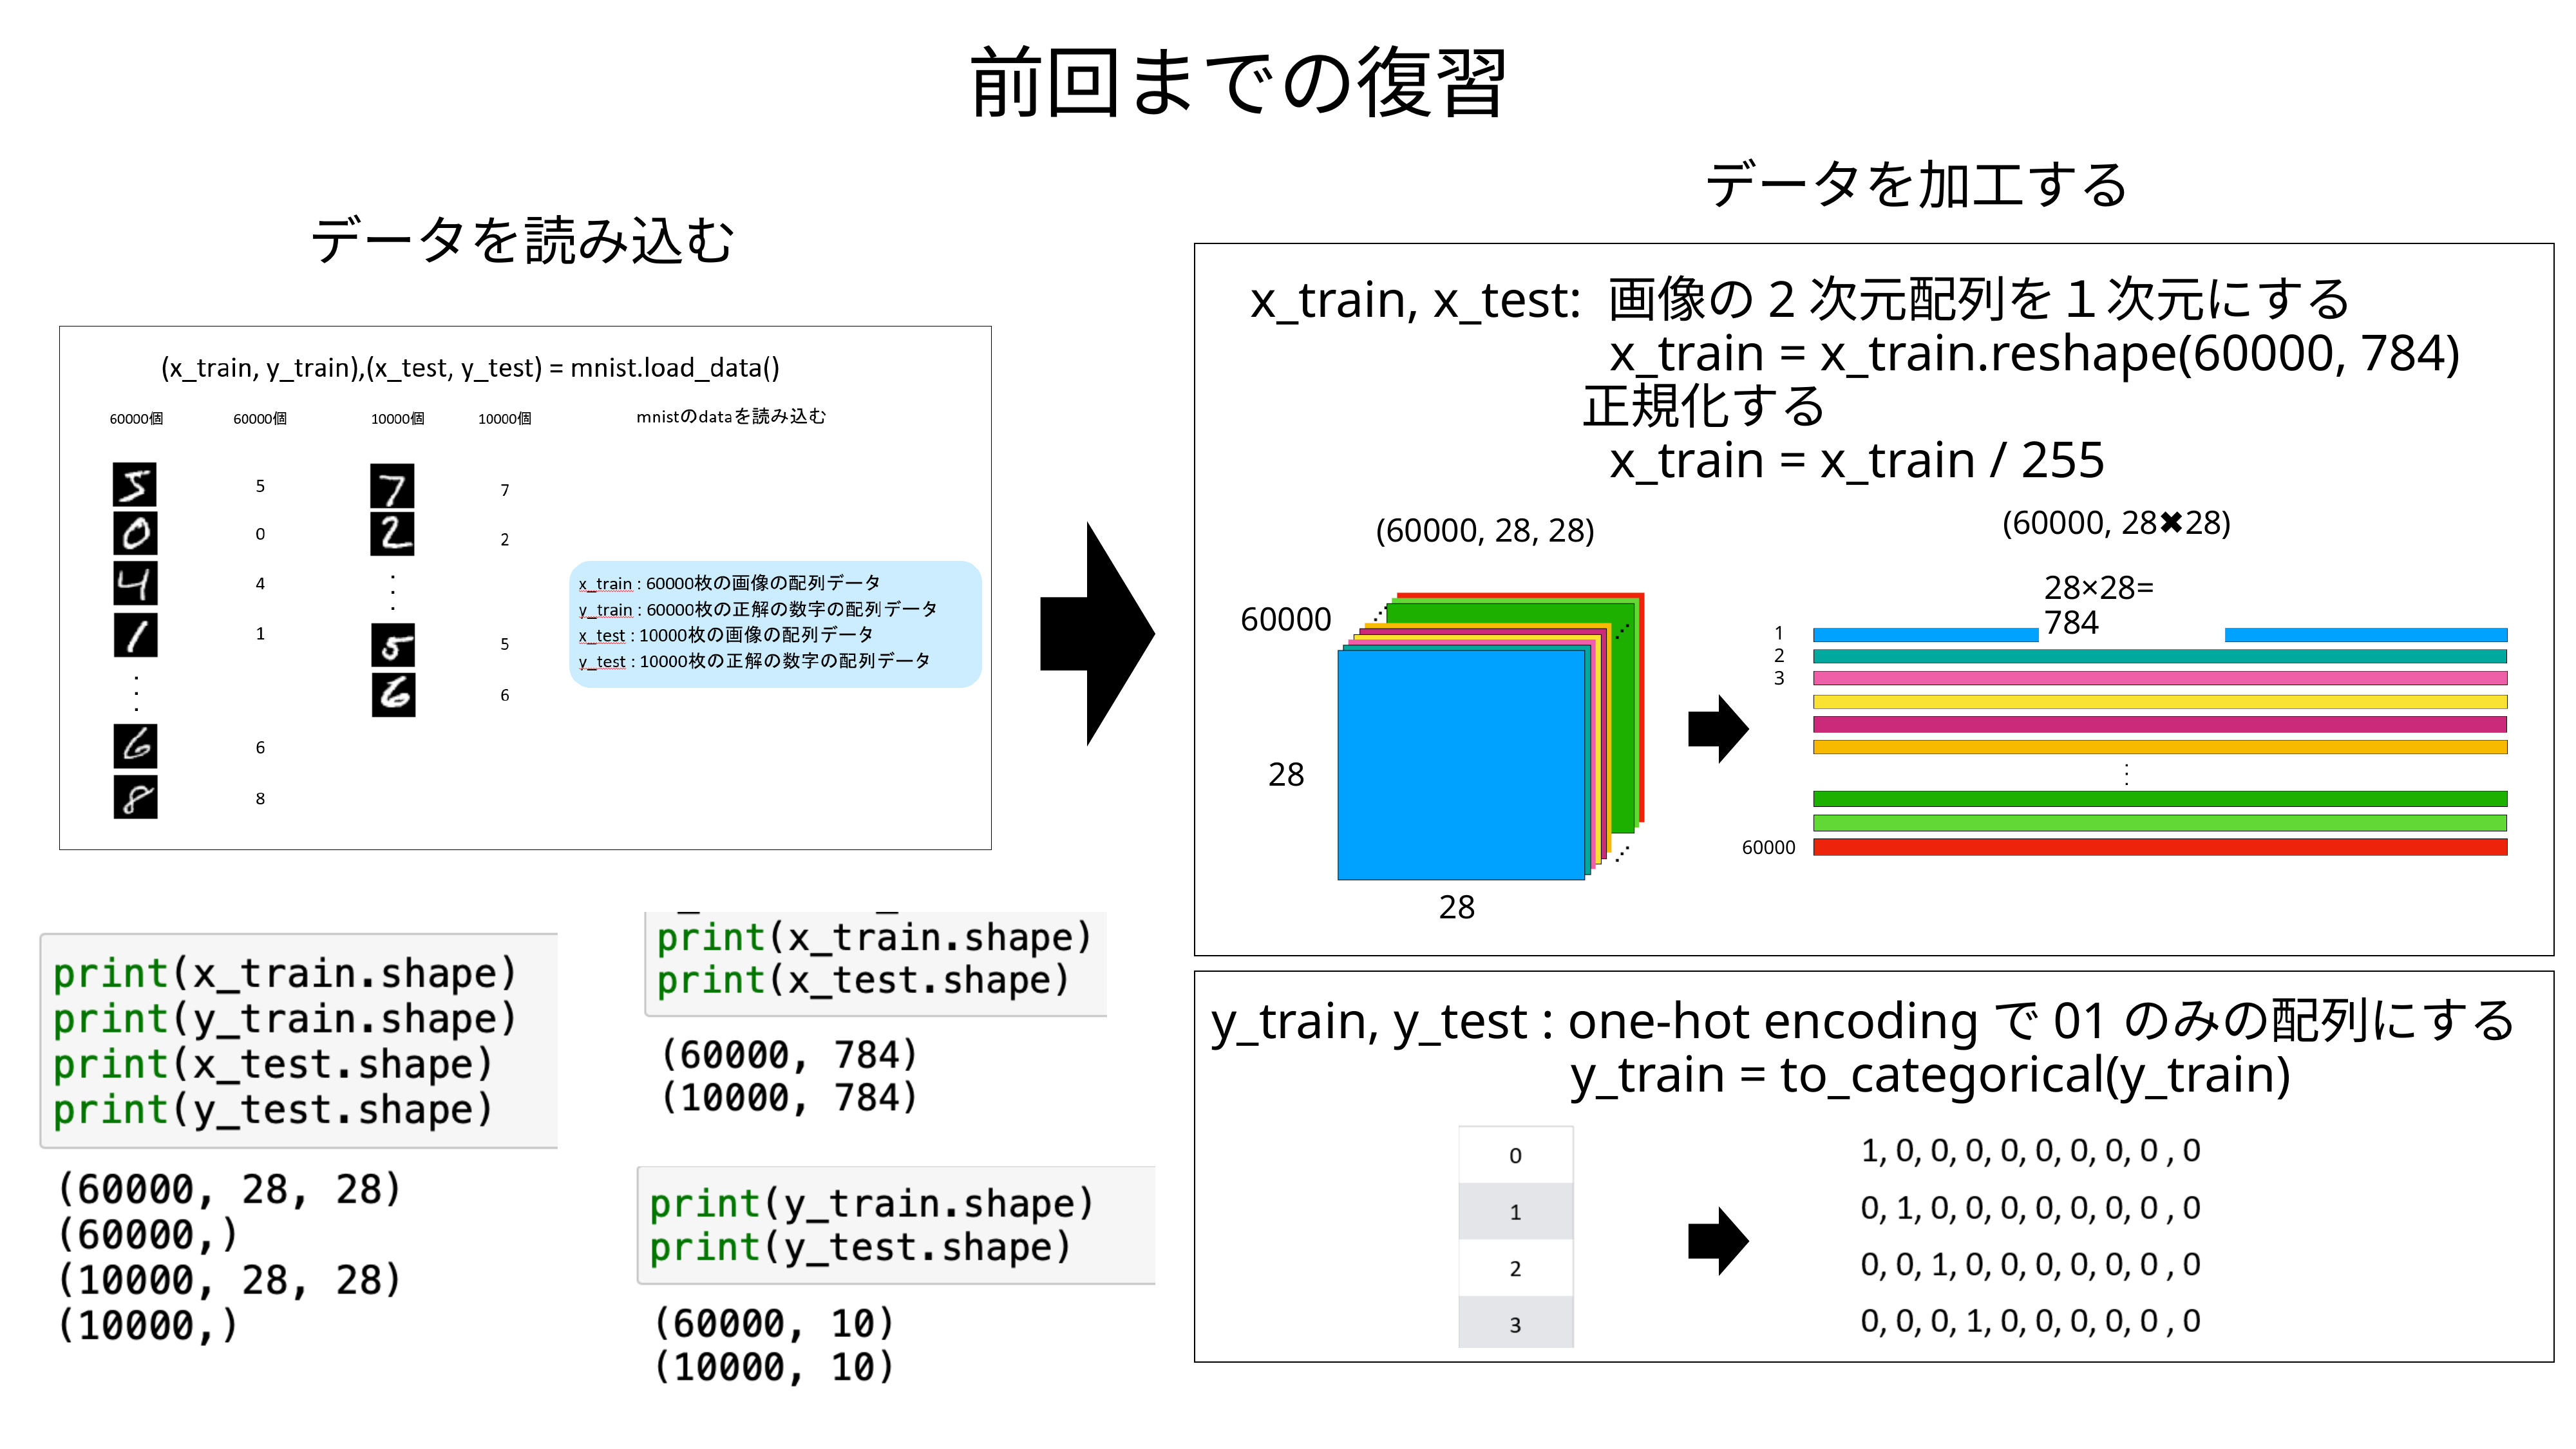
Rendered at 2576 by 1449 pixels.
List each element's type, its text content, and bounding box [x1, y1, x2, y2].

picture [59, 326, 992, 850]
text_box データを加工する [1698, 153, 2138, 222]
text_box y_train, y_test : one-hot encodingで01のみの配列にする y_train = to_categorical(y_train) [1206, 990, 2525, 1108]
text_box x_train, x_test: 画像の2次元配列を１次元にする x_train = x_train.reshape(60000, 784) 正規化する x_train = x_train / 255 [1245, 269, 2467, 494]
picture [1459, 1124, 2215, 1349]
picture [28, 925, 558, 1363]
text_box データを読み込む [303, 209, 744, 278]
picture [634, 911, 1108, 1138]
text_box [1235, 500, 2517, 932]
text_box 前回までの復習 [961, 39, 1518, 134]
text_box [1040, 521, 1156, 746]
picture [629, 1166, 1156, 1416]
text_box [1195, 971, 2554, 1362]
text_box [1195, 243, 2554, 956]
